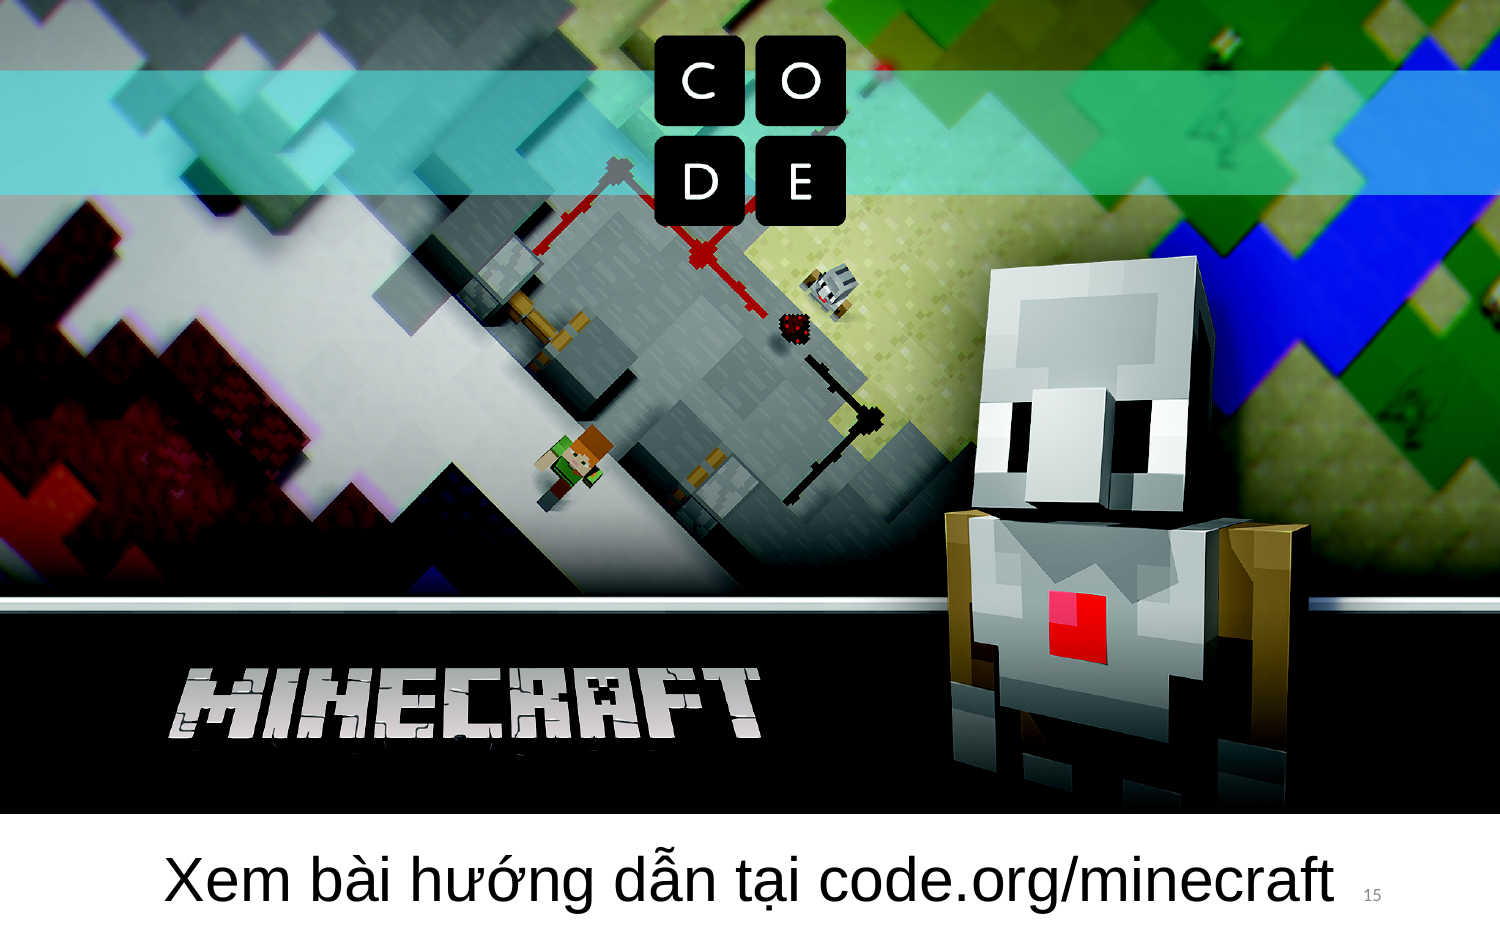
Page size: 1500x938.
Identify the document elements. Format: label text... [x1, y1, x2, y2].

slide_number 15 [1059, 868, 1397, 919]
picture [0, 0, 1500, 814]
text_box Xem bài hướng dẫn tại code.org/minecraft [0, 831, 1500, 922]
